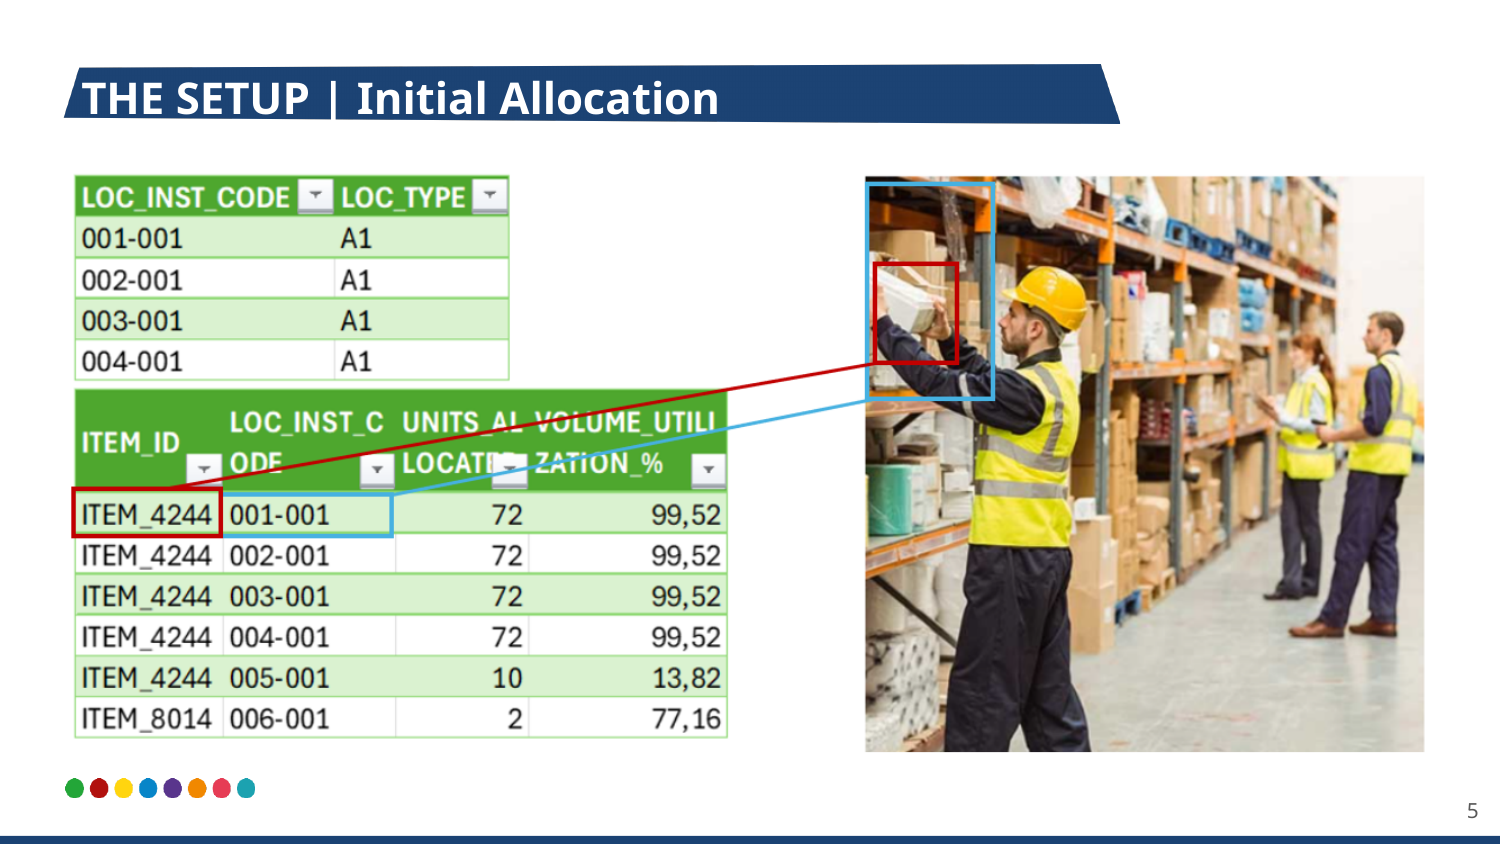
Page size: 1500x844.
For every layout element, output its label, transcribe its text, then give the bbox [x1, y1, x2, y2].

picture [50, 148, 1437, 769]
picture [65, 778, 144, 798]
slide_number ‹#› [1403, 779, 1494, 844]
picture [152, 778, 255, 798]
title THE SETUP | Initial Allocation [63, 64, 1121, 124]
